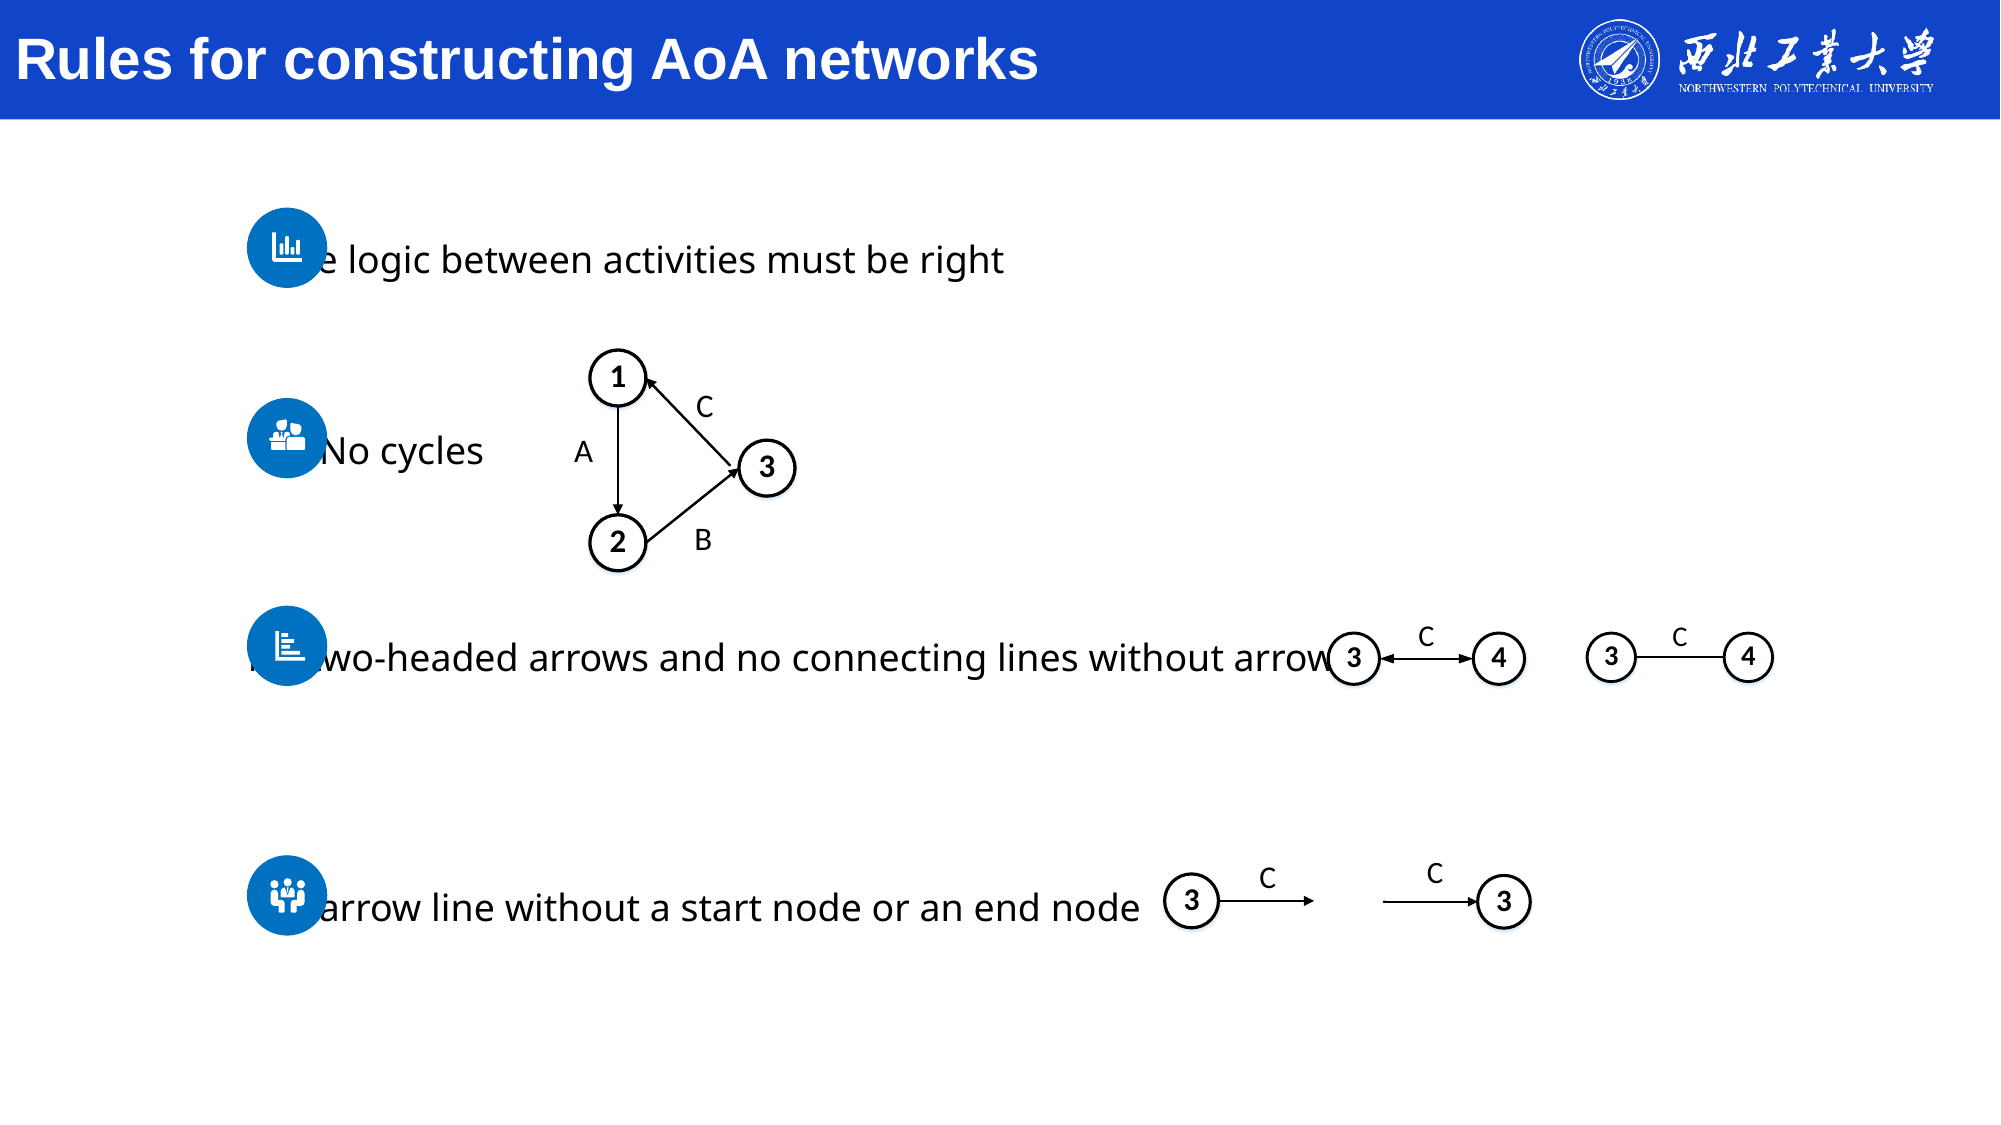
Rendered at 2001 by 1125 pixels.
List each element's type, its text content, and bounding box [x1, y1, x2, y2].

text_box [246, 604, 1271, 686]
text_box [246, 854, 1086, 936]
picture [1679, 27, 1934, 92]
picture [1159, 848, 1315, 936]
picture [1579, 19, 1660, 100]
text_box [246, 206, 964, 288]
title Rules for constructing AoA networks [0, 19, 1539, 102]
picture [556, 345, 802, 579]
picture [1322, 609, 1531, 692]
picture [1582, 610, 1778, 689]
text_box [246, 396, 489, 479]
picture [1381, 845, 1536, 936]
